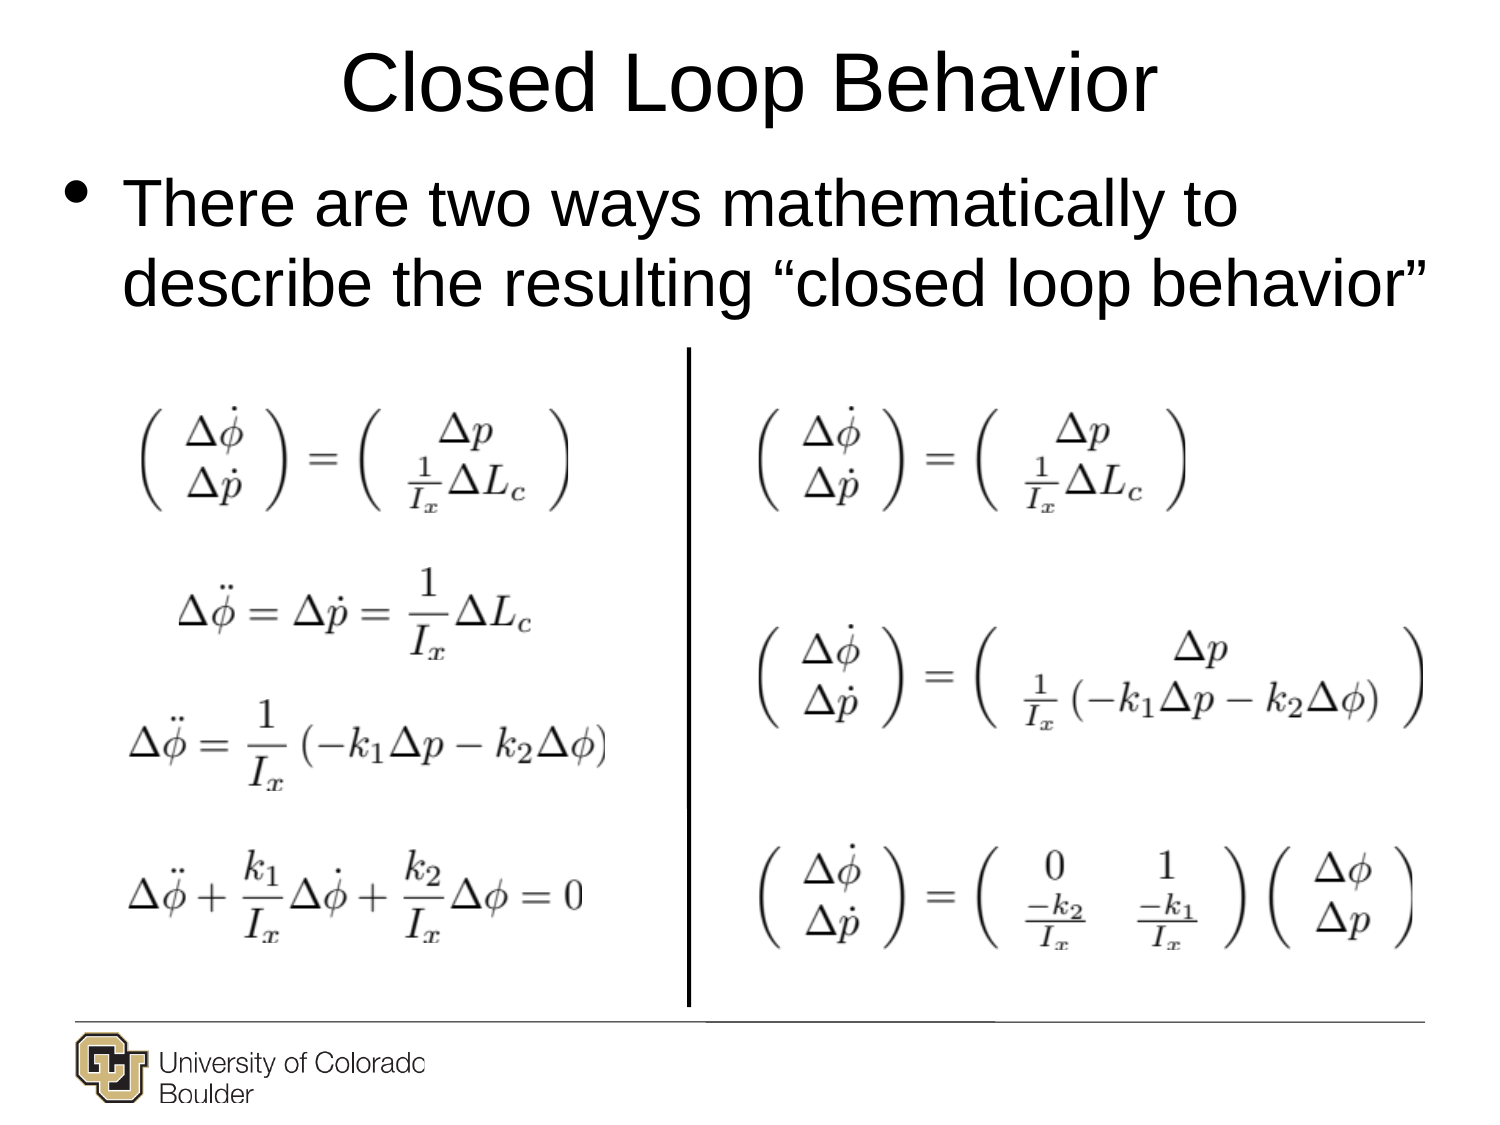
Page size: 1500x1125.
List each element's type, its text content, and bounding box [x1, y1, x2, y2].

picture [141, 406, 569, 513]
picture [758, 406, 1186, 513]
list There are two ways mathematically to describe the resulting “closed loop behavior” [50, 152, 1455, 1007]
picture [178, 567, 531, 660]
picture [127, 849, 583, 944]
title Closed Loop Behavior [75, 18, 1425, 139]
picture [127, 699, 606, 791]
picture [758, 623, 1424, 731]
picture [758, 841, 1413, 951]
